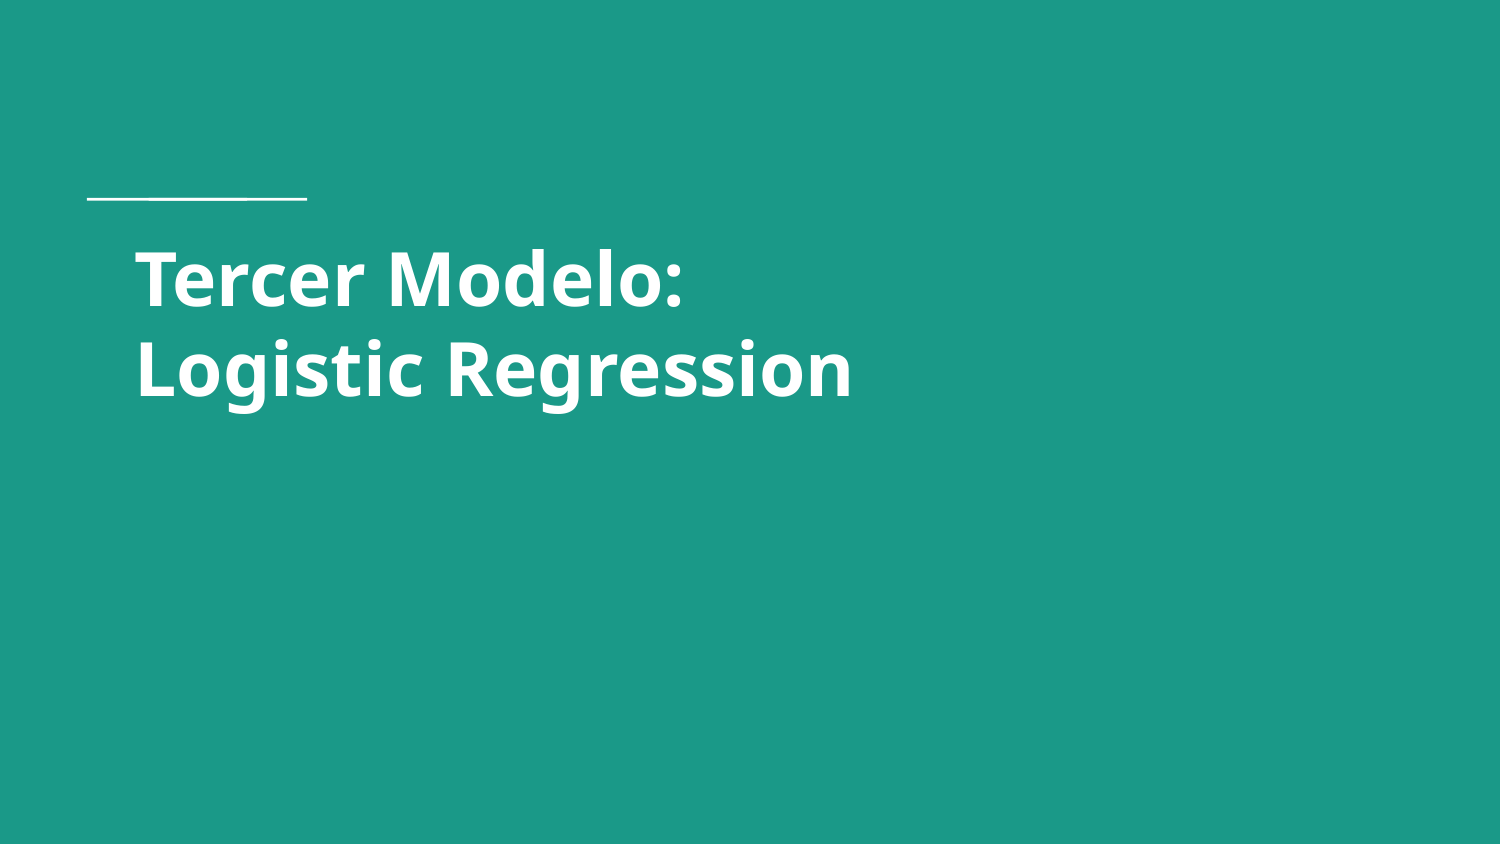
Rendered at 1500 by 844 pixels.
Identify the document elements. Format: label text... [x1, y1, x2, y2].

title Tercer Modelo: Logistic Regression [119, 216, 1381, 466]
